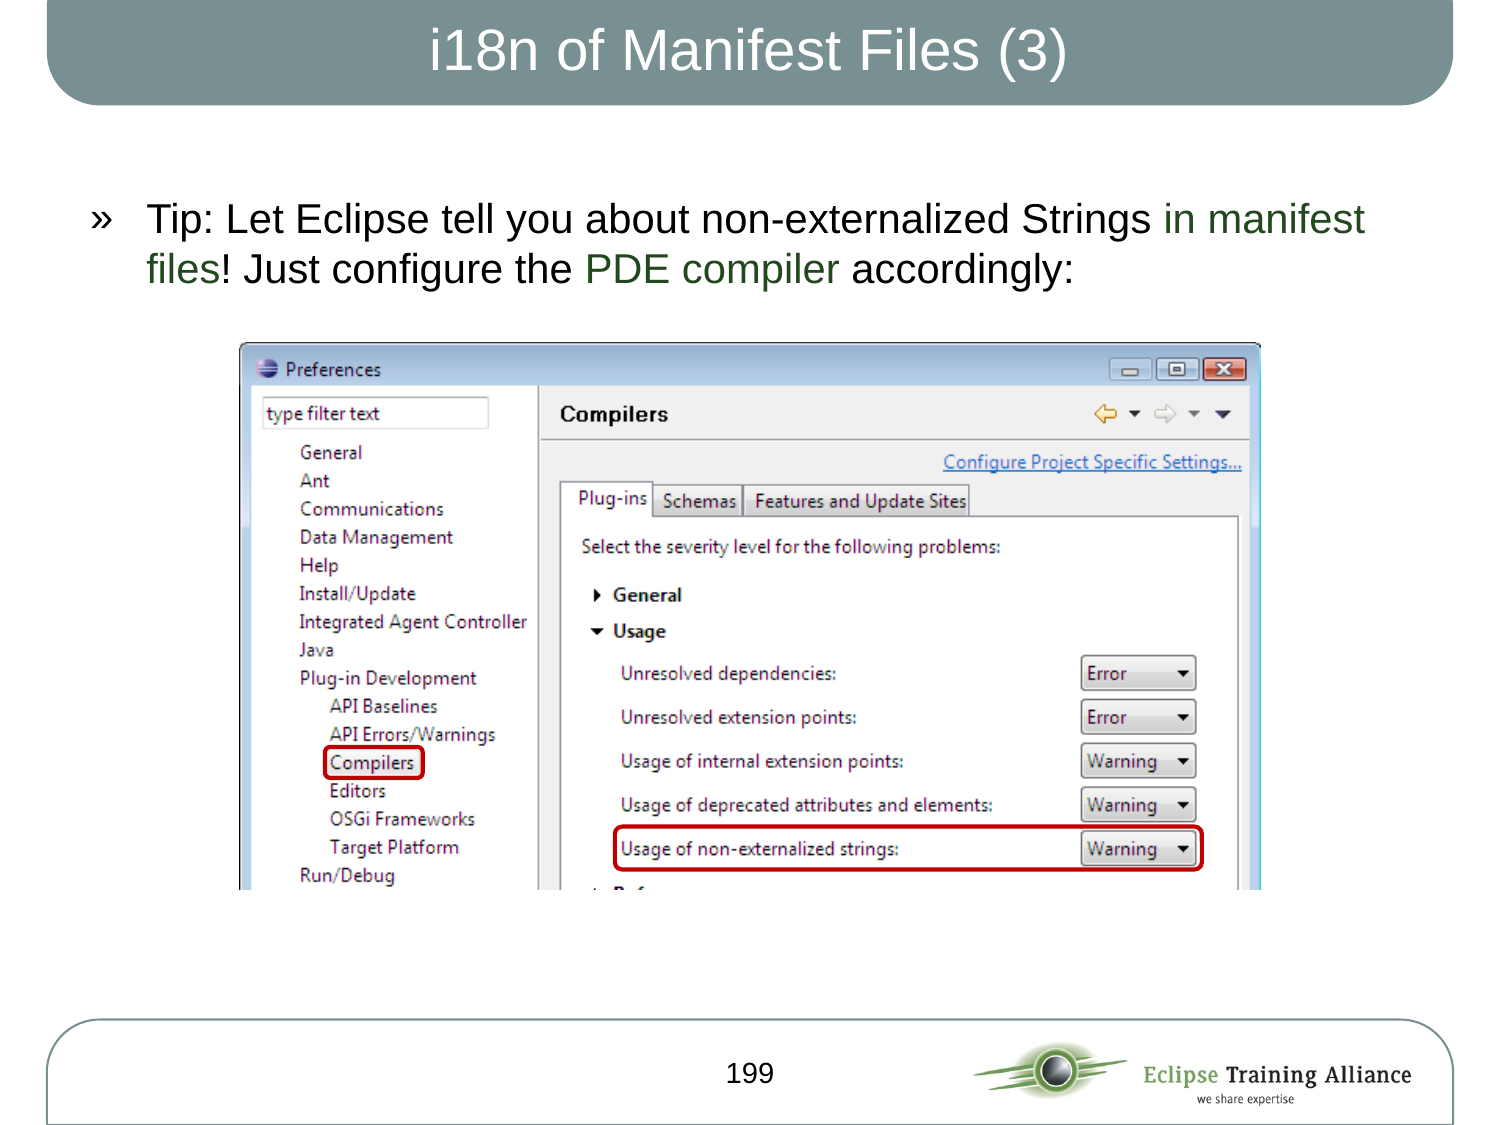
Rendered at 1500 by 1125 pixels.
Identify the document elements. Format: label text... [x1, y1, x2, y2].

list Tip: Let Eclipse tell you about non-externalized Strings in manifest files! Just configure the PDE compiler accordingly: [75, 184, 1425, 1000]
title i18n of Manifest Files (3) [82, 0, 1418, 94]
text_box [239, 342, 1261, 890]
picture [973, 1038, 1411, 1106]
